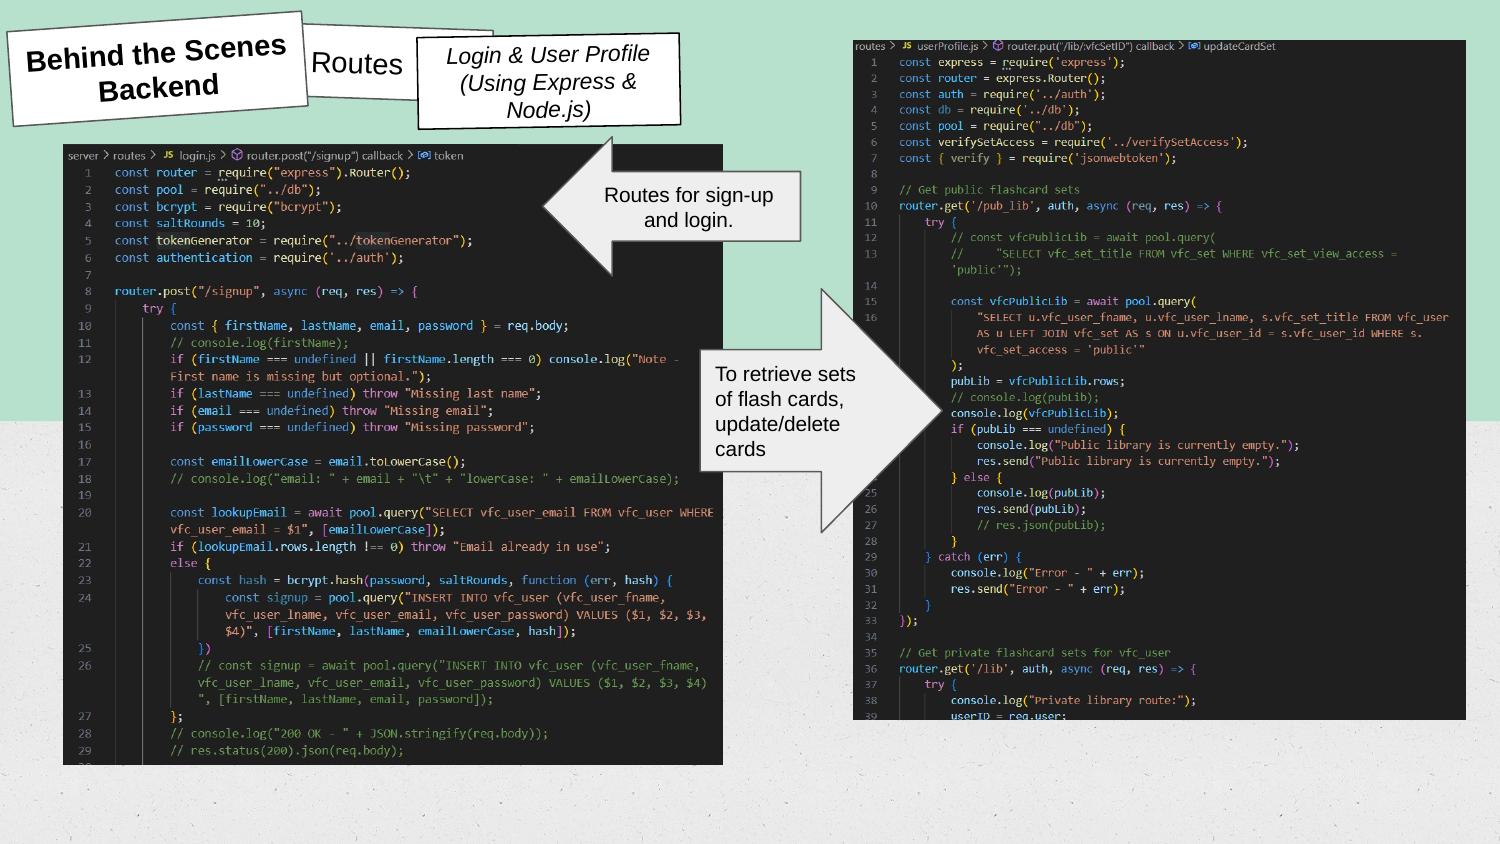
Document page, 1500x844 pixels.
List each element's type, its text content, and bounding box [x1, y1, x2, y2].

text_box [0, 0, 1500, 421]
picture [0, 40, 1500, 844]
text_box To retrieve sets of flash cards, update/delete cards [727, 288, 848, 420]
text_box Routes for sign-up and login. [727, 171, 801, 242]
text_box Routes [303, 23, 494, 101]
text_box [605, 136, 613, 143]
text_box Behind the Scenes Backend [6, 11, 309, 127]
text_box Login & User Profile (Using Express & Node.js) [416, 33, 681, 130]
